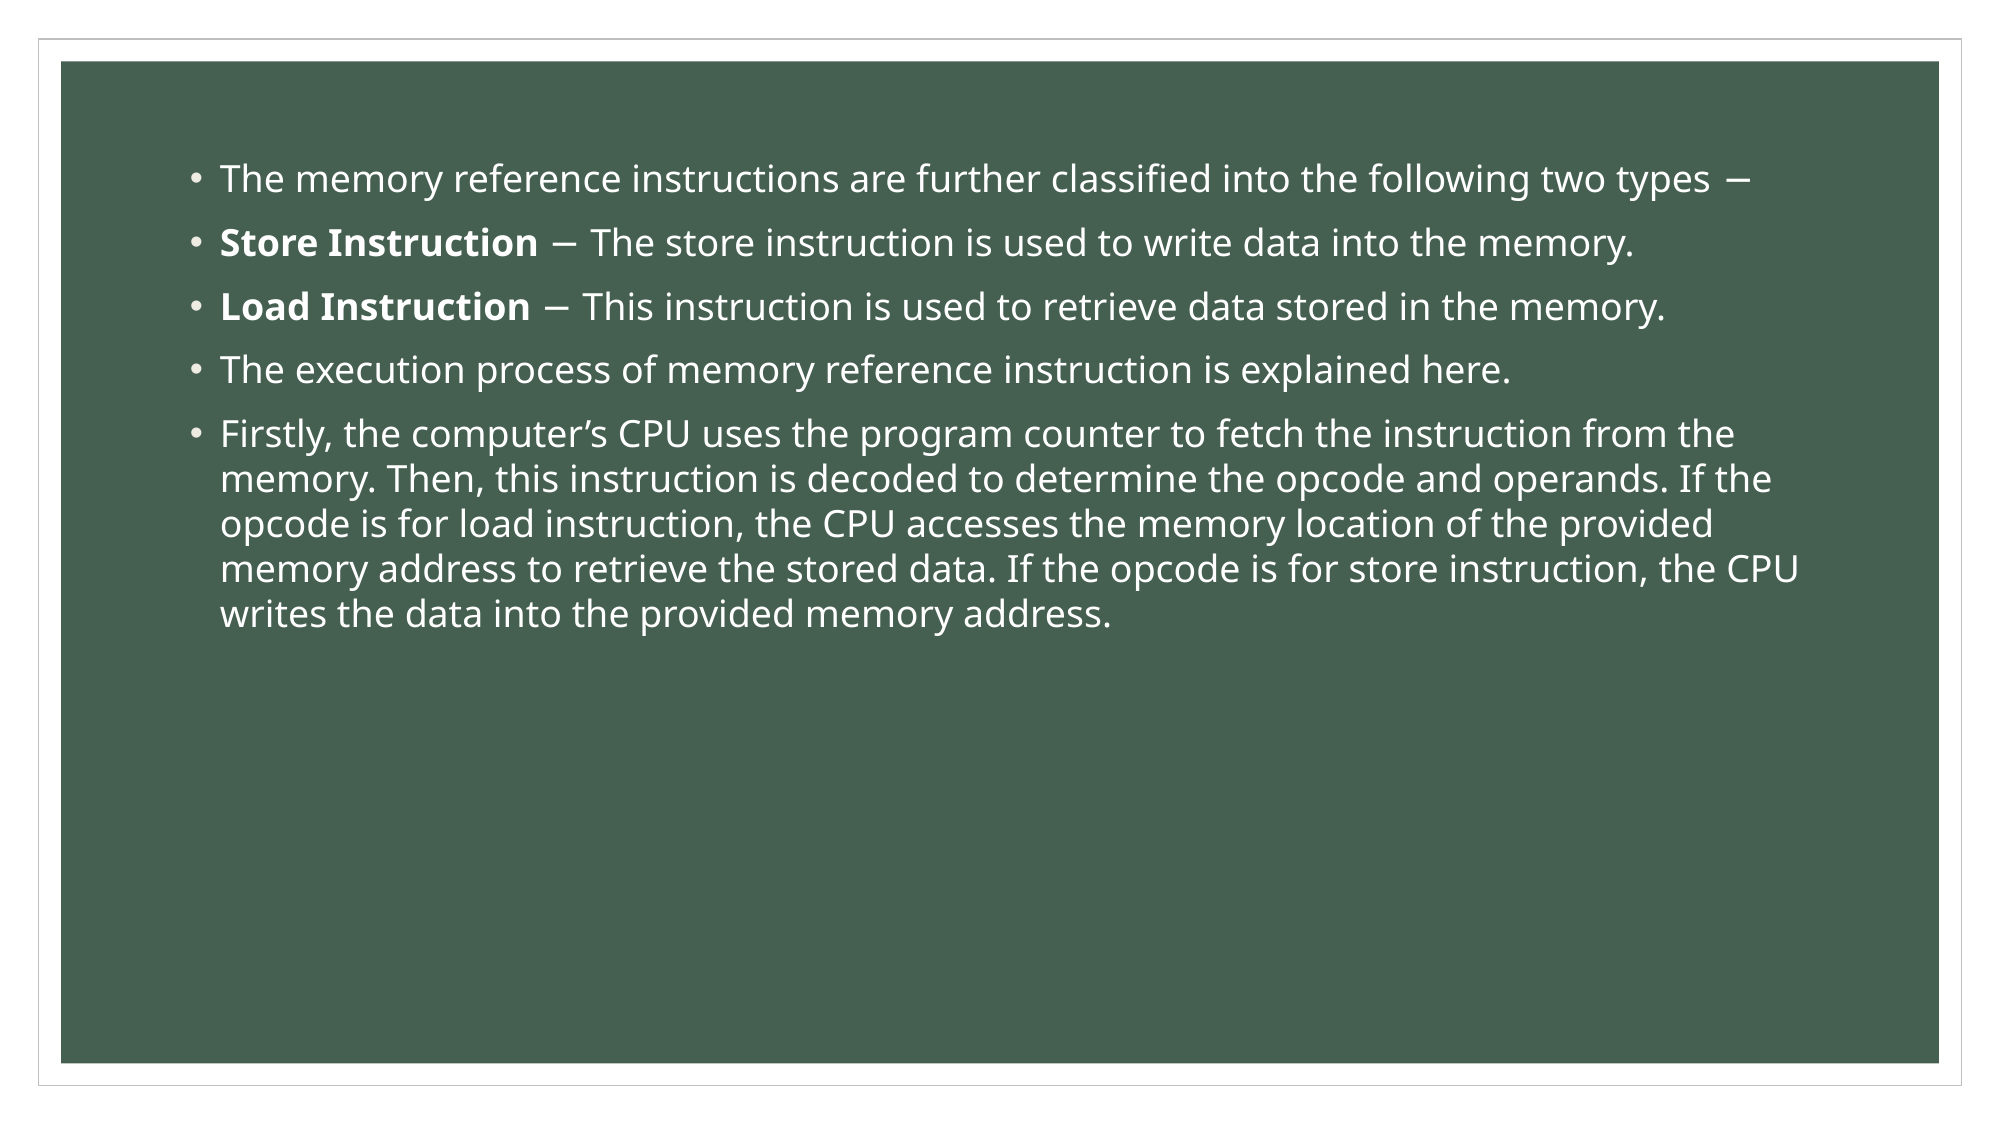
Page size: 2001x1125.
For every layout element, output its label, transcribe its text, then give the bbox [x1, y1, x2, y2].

list The memory reference instructions are further classified into the following two types − Store Instruction − The store instruction is used to write data into the memory. Load Instruction − This instruction is used to retrieve data stored in the memory. The execution process of memory reference instruction is explained here. Firstly, the computer’s CPU uses the program counter to fetch the instruction from the memory. Then, this instruction is decoded to determine the opcode and operands. If the opcode is for load instruction, the CPU accesses the memory location of the provided memory address to retrieve the stored data. If the opcode is for store instruction, the CPU writes the data into the provided memory address. [174, 147, 1825, 990]
